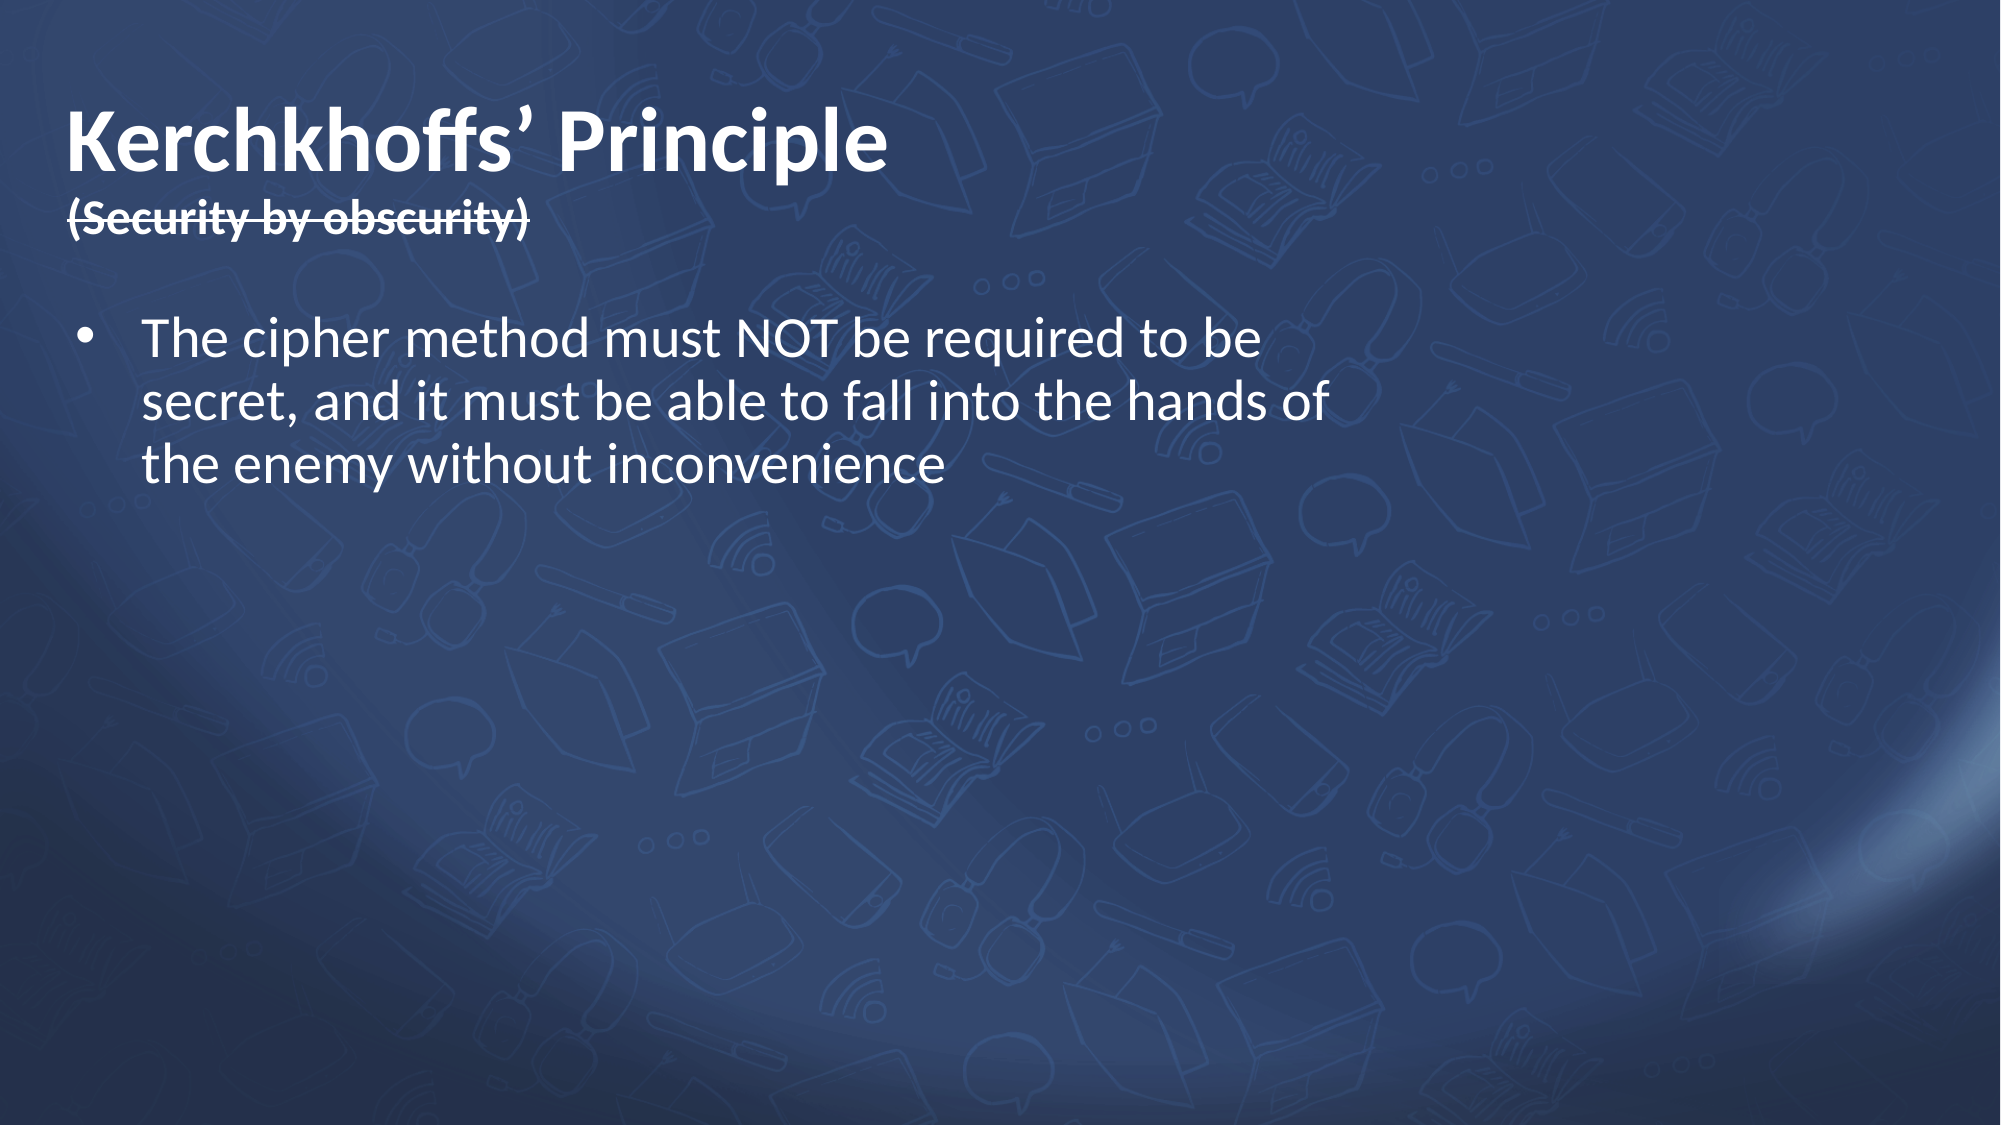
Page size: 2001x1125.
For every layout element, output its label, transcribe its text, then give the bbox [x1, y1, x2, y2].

title Kerchkhoffs’ Principle (Security by obscurity) [51, 59, 1950, 278]
picture [0, 0, 2001, 1125]
list The cipher method must NOT be required to be secret, and it must be able to fall into the hands of the enemy without inconvenience [51, 299, 1413, 1107]
